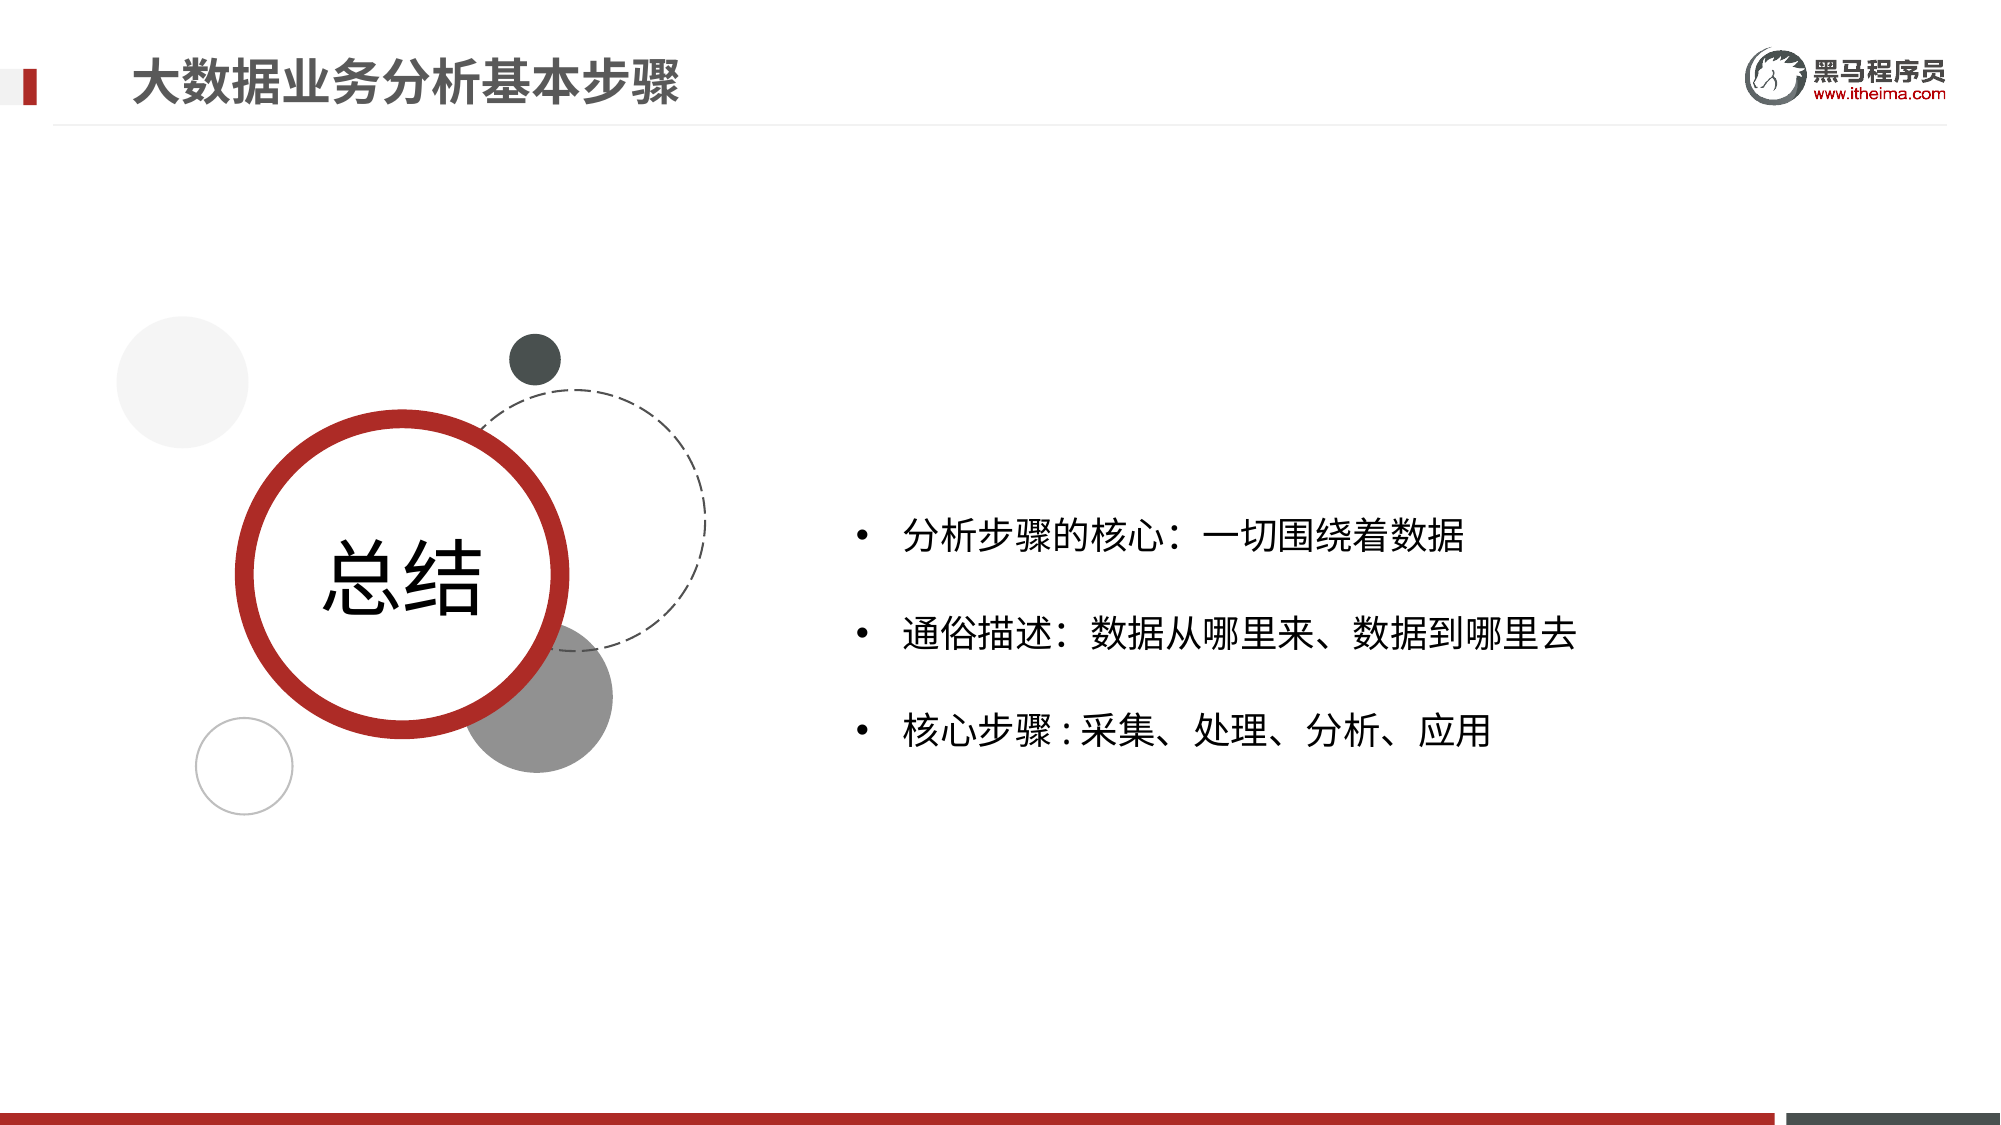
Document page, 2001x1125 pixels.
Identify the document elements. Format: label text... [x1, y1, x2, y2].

list 分析步骤的核心：一切围绕着数据 通俗描述：数据从哪里来、数据到哪里去 核心步骤:采集、处理、分析、应用 [841, 239, 1786, 980]
picture [1744, 46, 1946, 106]
title 大数据业务分析基本步骤 [116, 38, 1556, 124]
